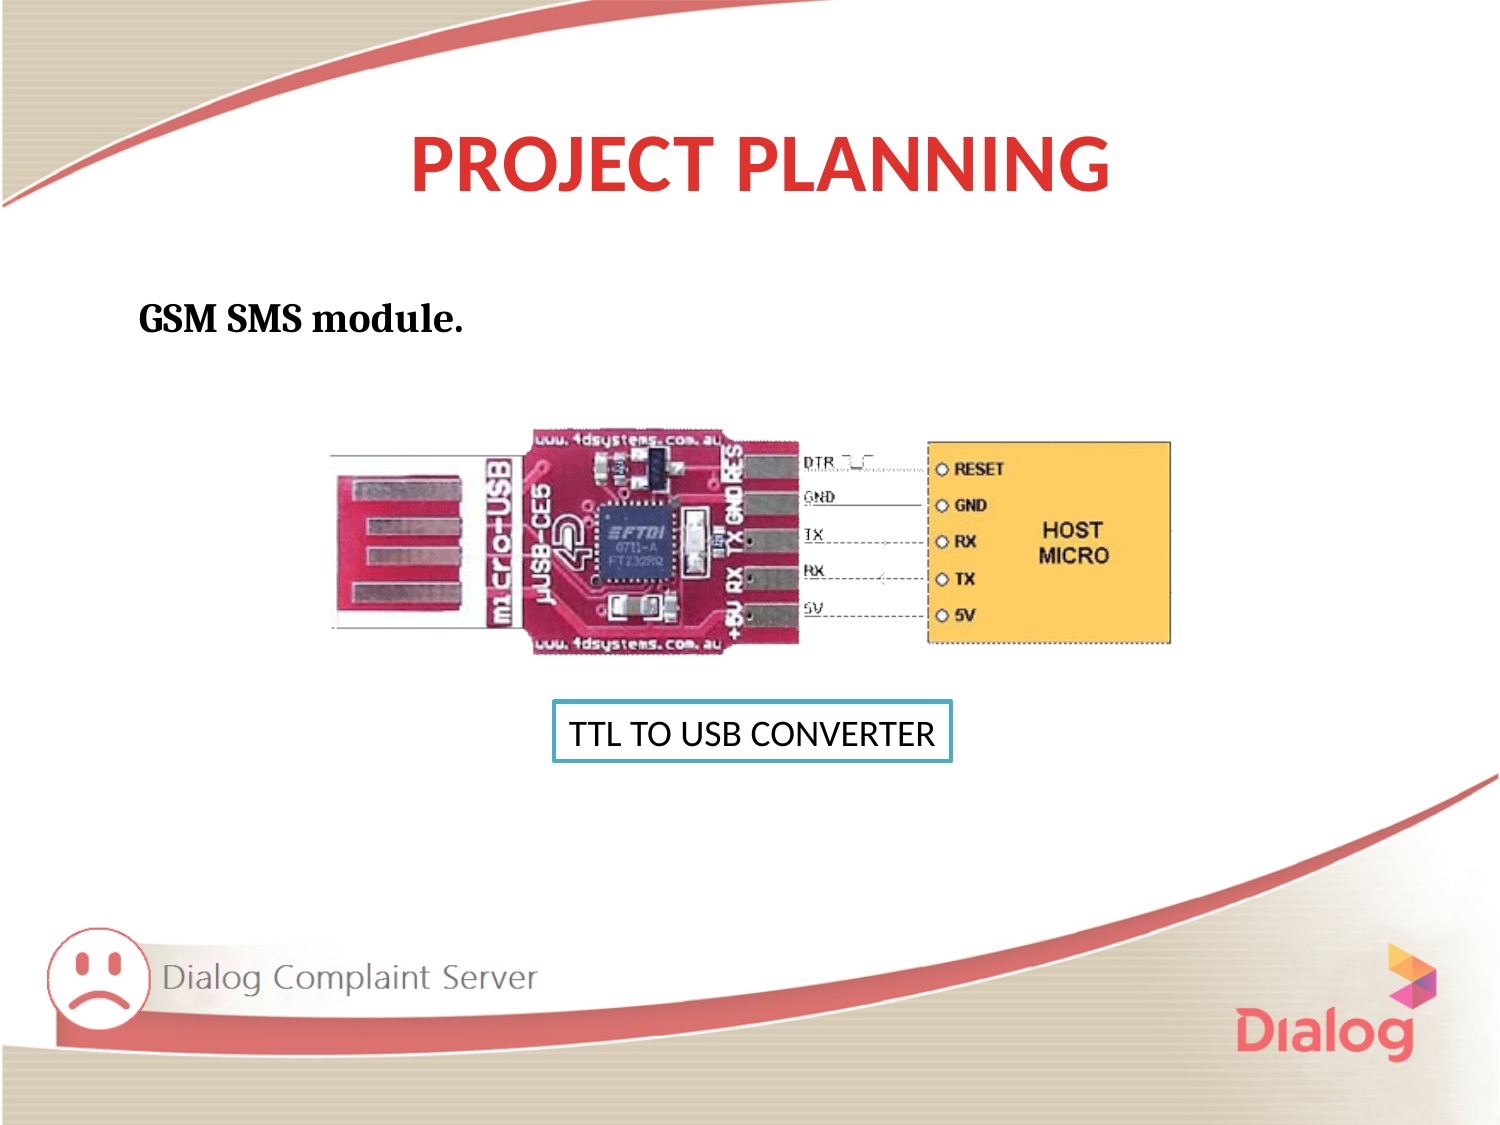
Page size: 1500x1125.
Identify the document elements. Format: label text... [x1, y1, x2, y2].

text_box PROJECT PLANNING [123, 87, 1399, 329]
picture [301, 339, 1204, 733]
text_box TTL TO USB CONVERTER [552, 741, 953, 763]
text_box GSM SMS module. [124, 258, 1124, 348]
